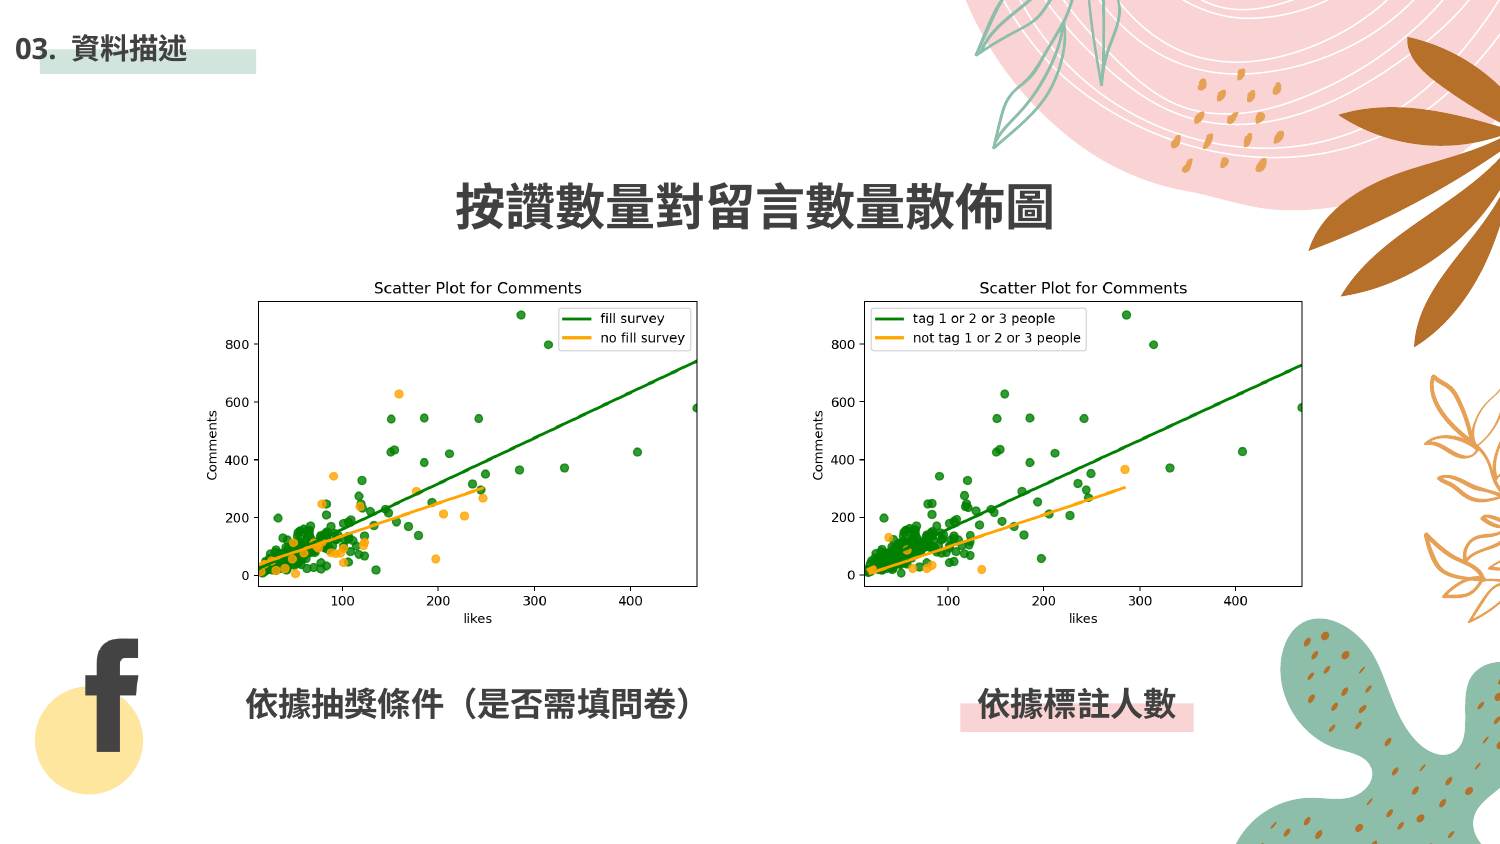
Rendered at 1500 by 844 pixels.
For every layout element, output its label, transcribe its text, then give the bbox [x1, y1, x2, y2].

text_box 依據抽獎條件（是否需填問卷） [230, 655, 780, 751]
picture [802, 272, 1311, 635]
text_box 依據標註人數 [960, 655, 1194, 751]
title 03. 資料描述 [0, 0, 355, 95]
text_box [32, 717, 140, 797]
picture [197, 272, 706, 635]
text_box 按讚數量對留言數量散佈圖 [230, 158, 1281, 253]
picture [43, 624, 176, 757]
